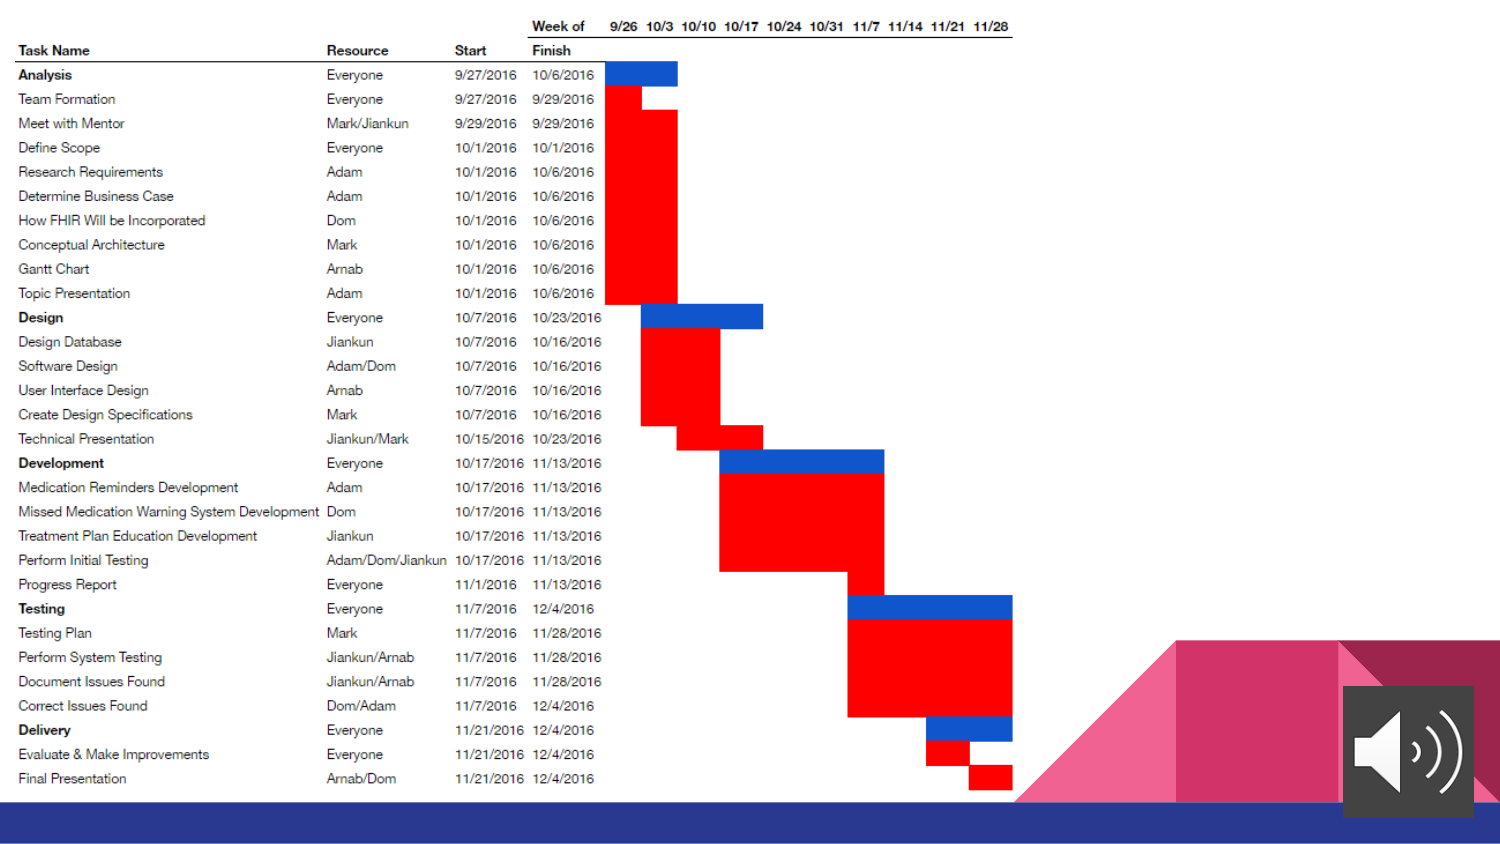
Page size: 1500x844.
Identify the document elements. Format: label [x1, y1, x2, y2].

picture [1341, 685, 1476, 819]
picture [14, 15, 1015, 795]
